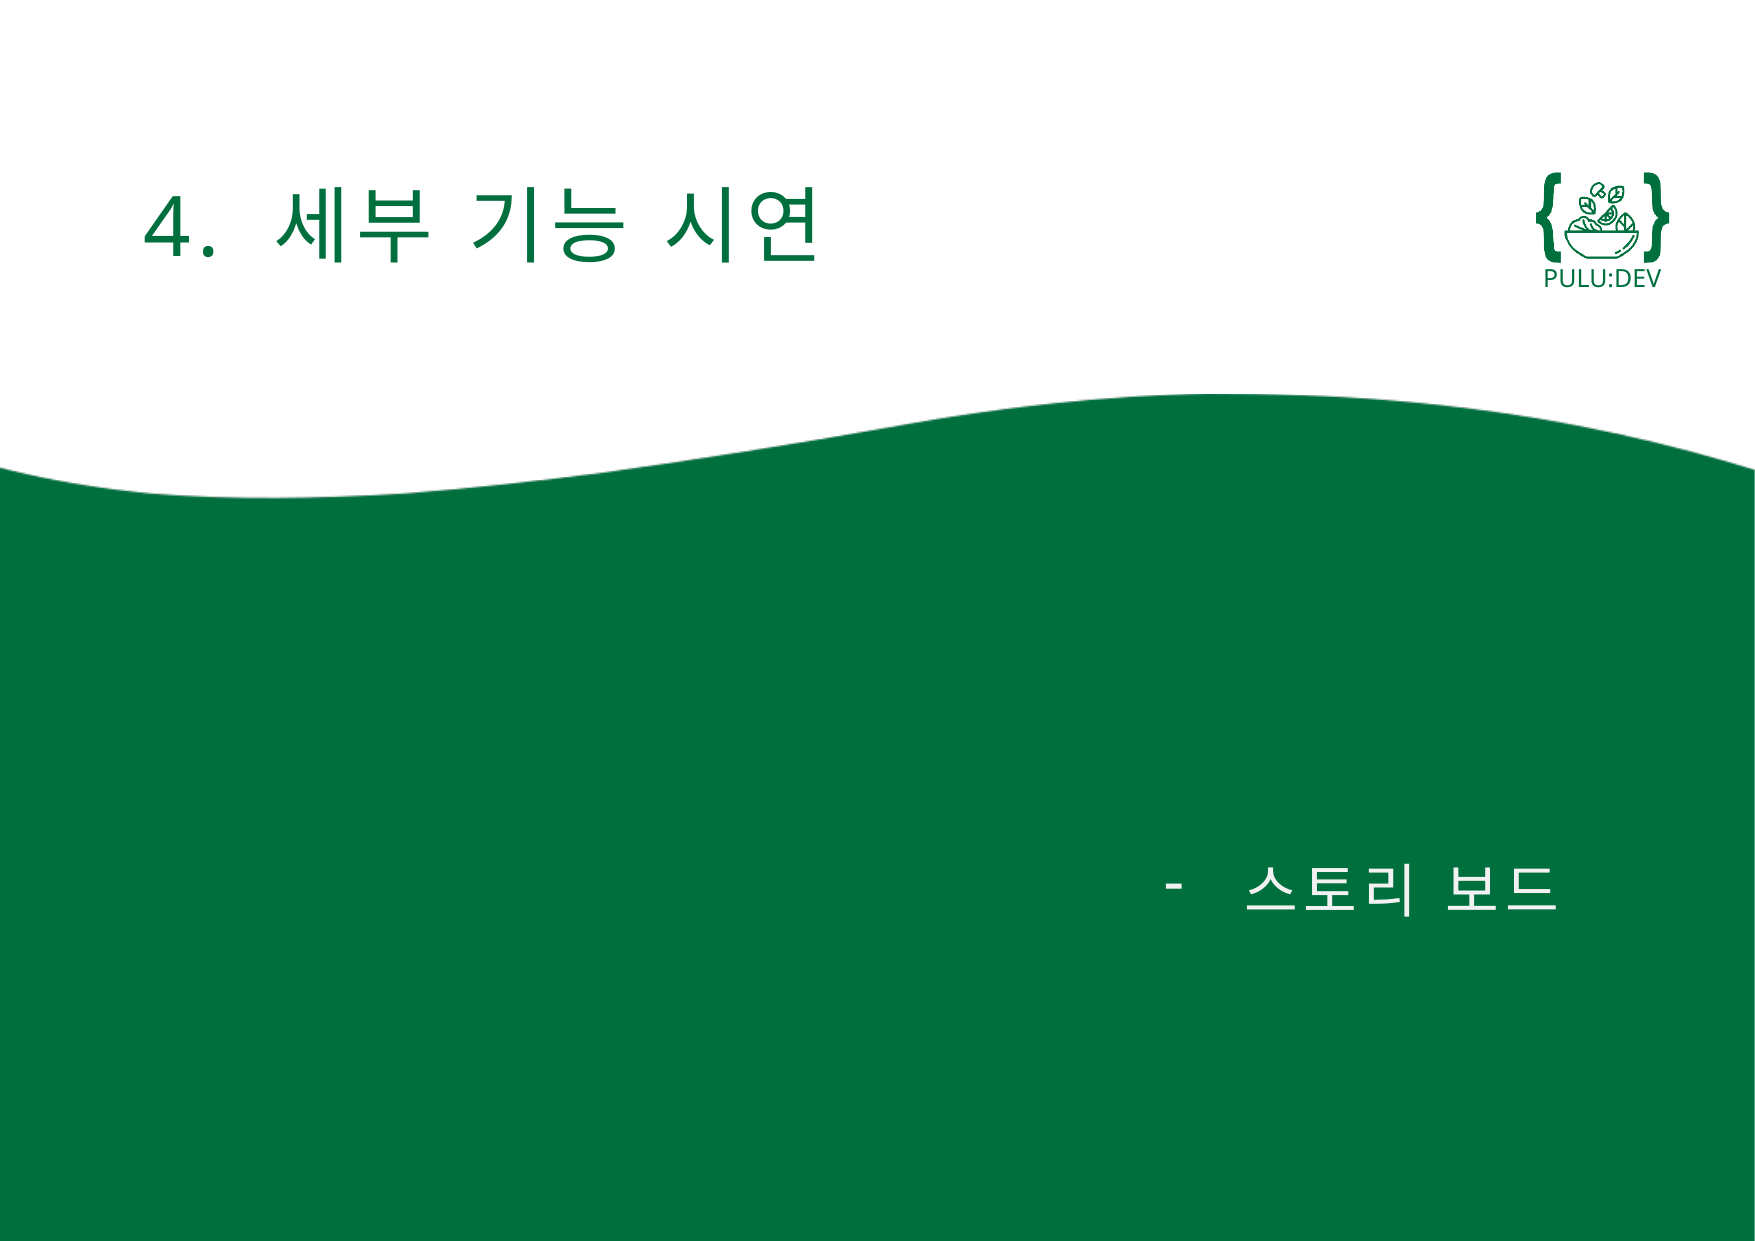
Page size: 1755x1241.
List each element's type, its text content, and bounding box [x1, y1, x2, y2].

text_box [0, 394, 1755, 1241]
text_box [1514, 146, 1691, 301]
text_box 4. 세부 기능 시연 [128, 165, 890, 281]
